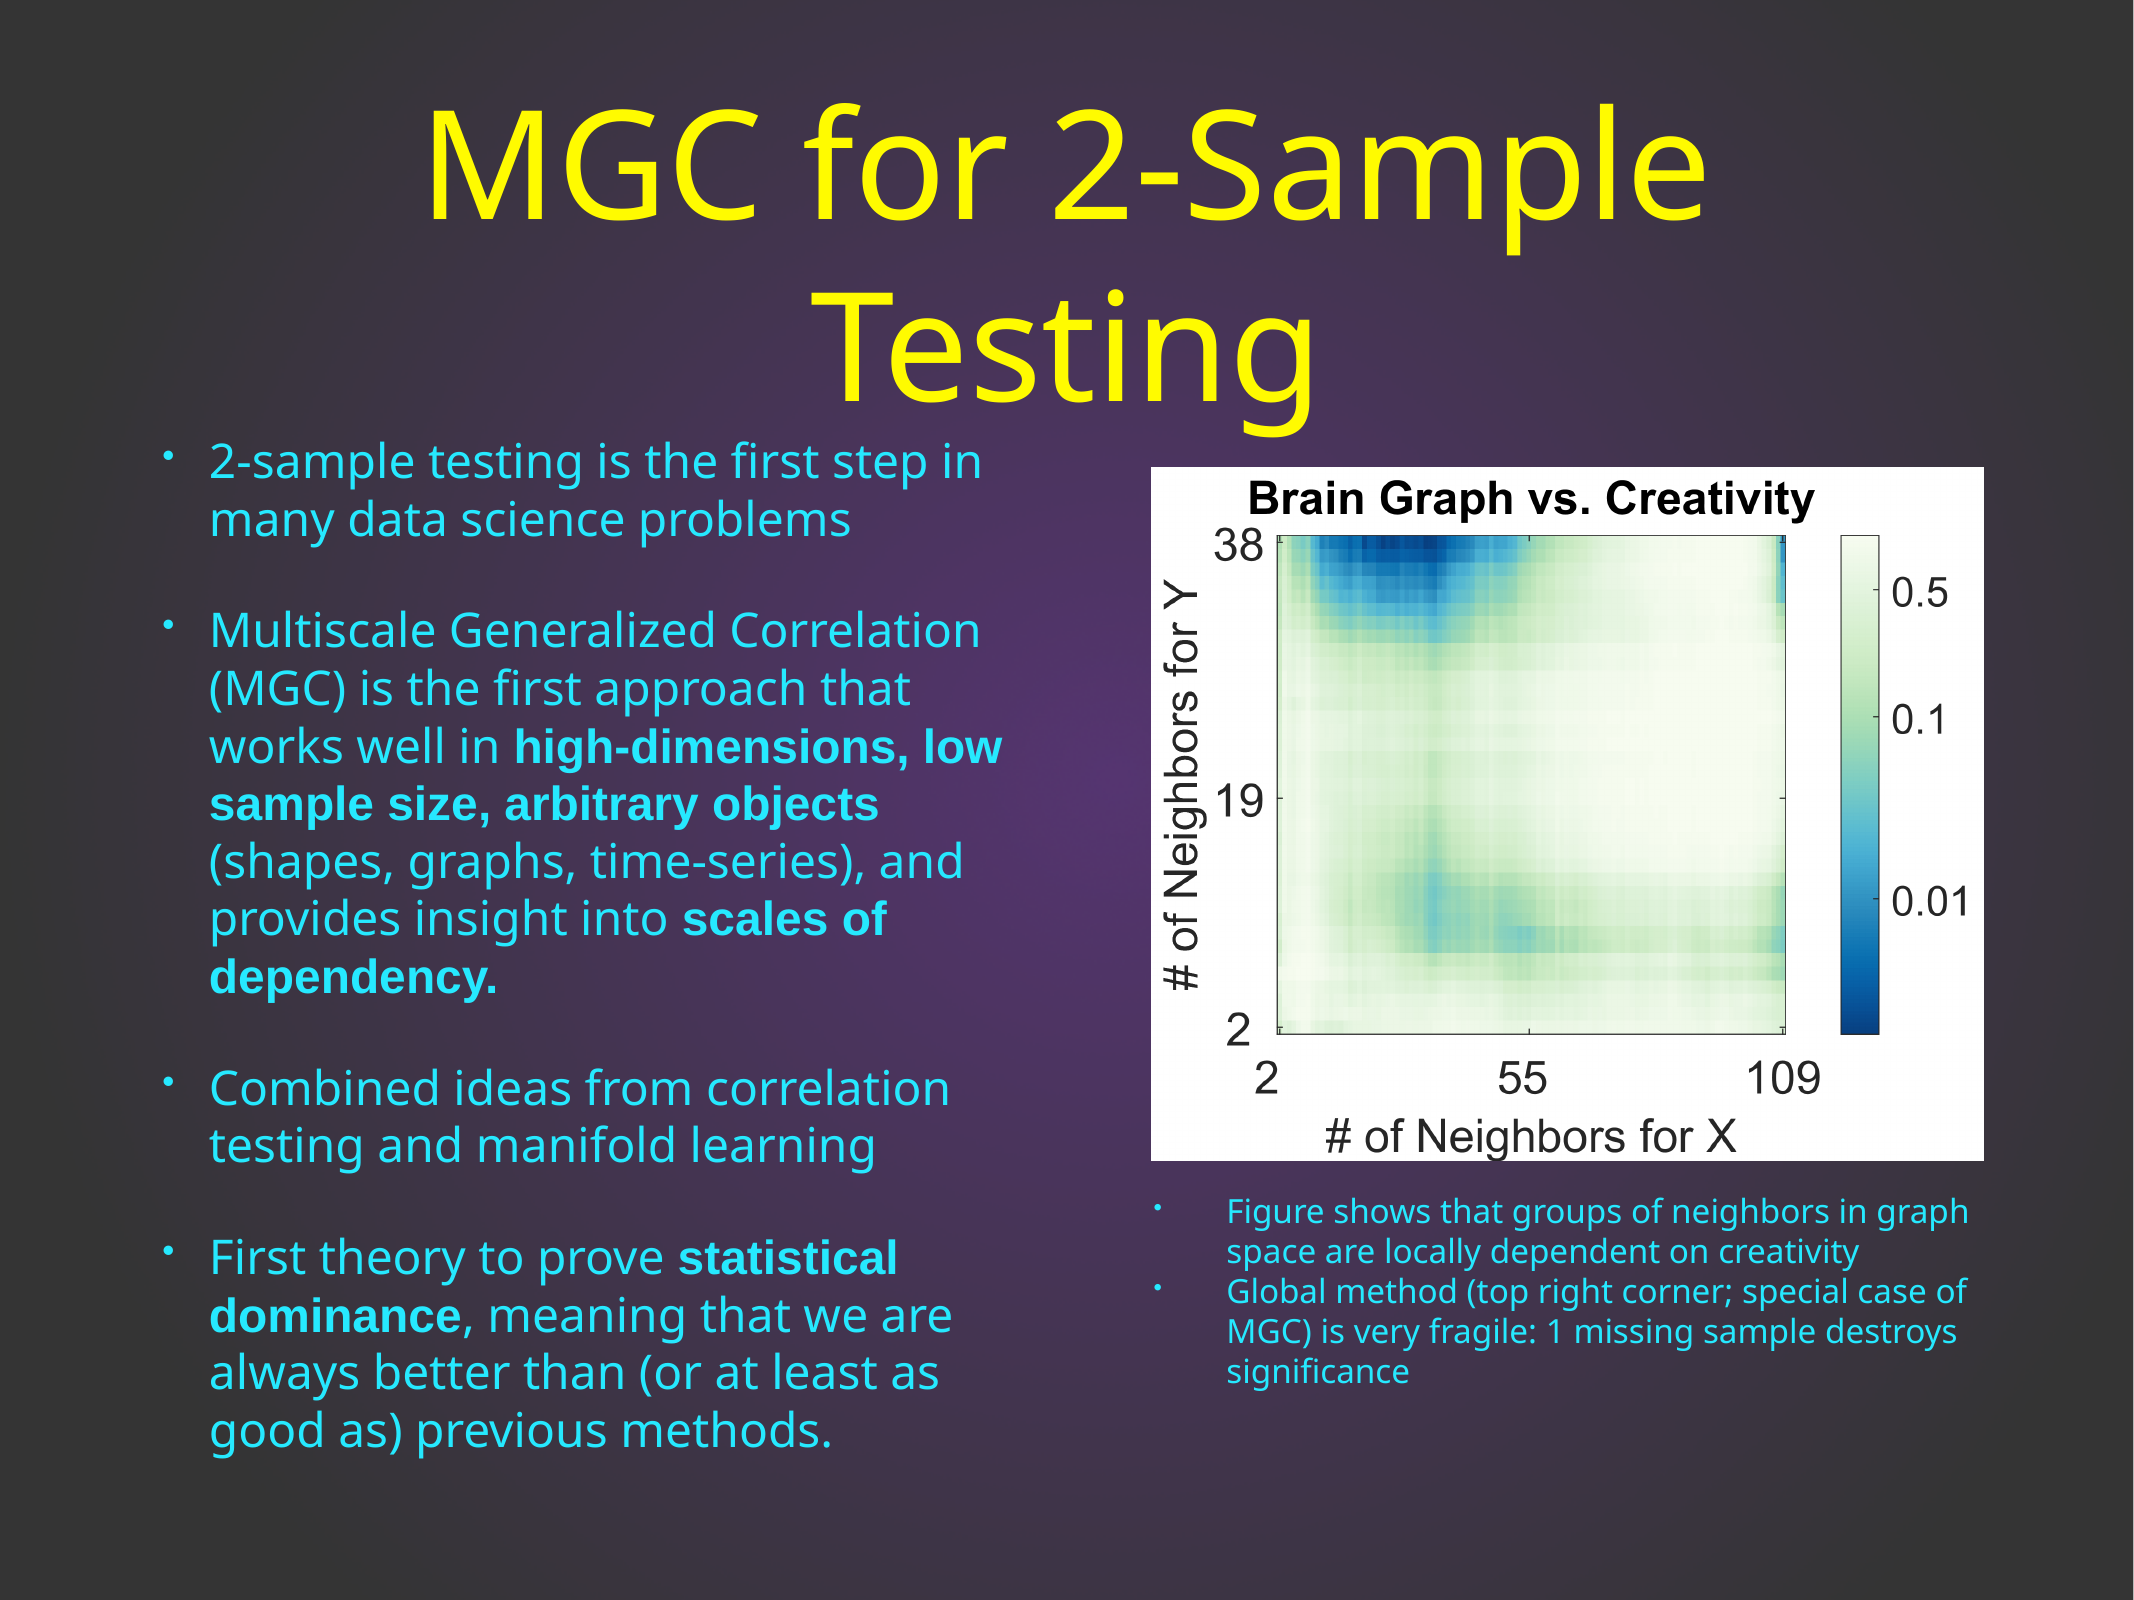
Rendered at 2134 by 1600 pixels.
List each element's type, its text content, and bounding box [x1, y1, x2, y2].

picture [0, 0, 2134, 1600]
text_box Figure shows that groups of neighbors in graph space are locally dependent on creativity Global method (top right corner; special case of MGC) is very fragile: 1 missing sample destroys significance [1145, 1181, 2044, 1399]
title MGC for 2-Sample Testing [155, 72, 1978, 428]
list 2-sample testing is the first step in many data science problems Multiscale Generalized Correlation (MGC) is the first approach that works well in high-dimensions, low sample size, arbitrary objects (shapes, graphs, time-series), and provides insight into scales of dependency. Combined ideas from correlation testing and manifold learning First theory to prove statistical dominance, meaning that we are always better than (or at least as good as) previous methods. [153, 440, 1037, 1447]
